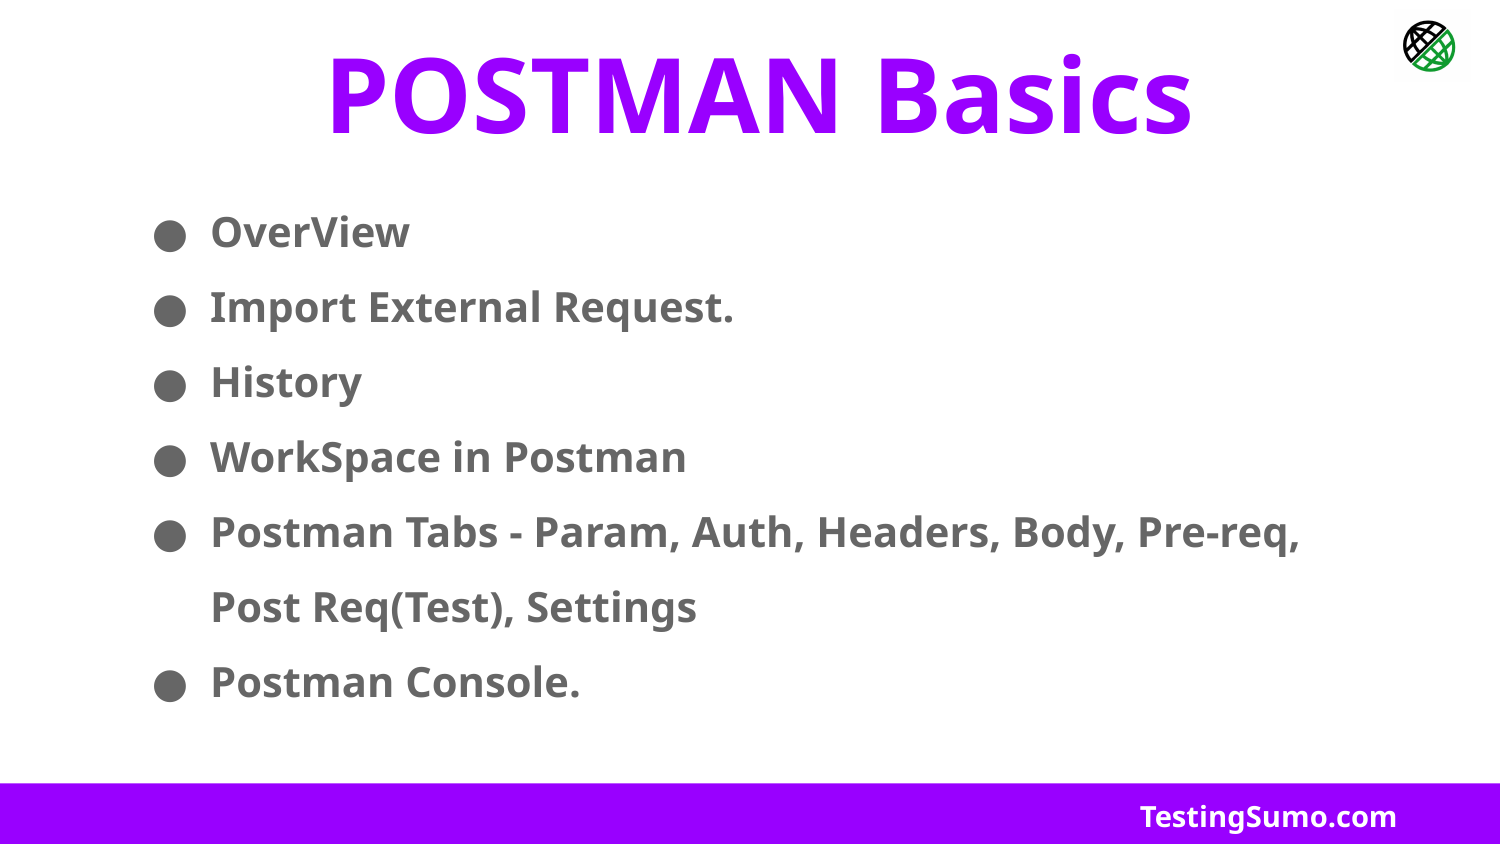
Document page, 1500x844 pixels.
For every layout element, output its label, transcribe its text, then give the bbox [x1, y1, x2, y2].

text_box [257, 596, 1302, 844]
text_box OverView Import External Request. History WorkSpace in Postman Postman Tabs - Param, Auth, Headers, Body, Pre-req, Post Req(Test), Settings Postman Console. [120, 166, 1368, 596]
title POSTMAN Basics [60, 22, 1459, 161]
picture [1393, 9, 1471, 82]
